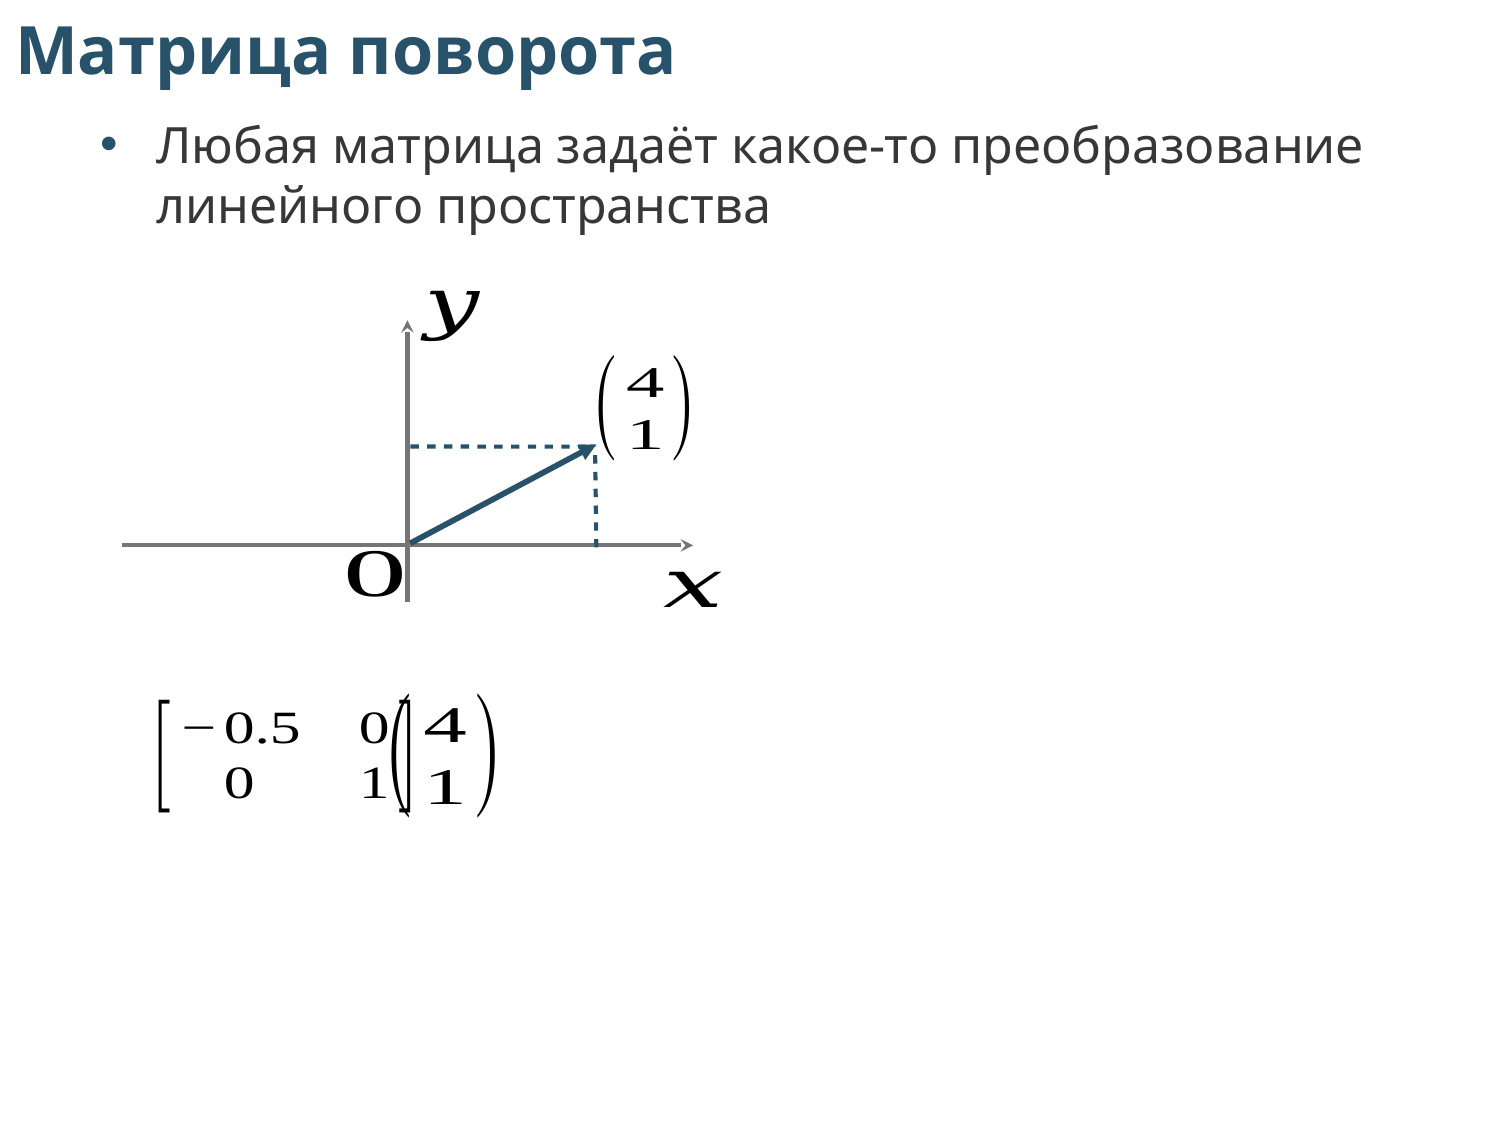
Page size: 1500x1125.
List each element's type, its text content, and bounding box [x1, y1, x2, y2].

text_box [401, 320, 414, 333]
text_box Матрица поворота [0, 0, 1500, 96]
text_box [410, 444, 597, 544]
text_box Любая матрица задаёт какое-то преобразование линейного пространства [100, 113, 1424, 279]
text_box [680, 539, 694, 552]
